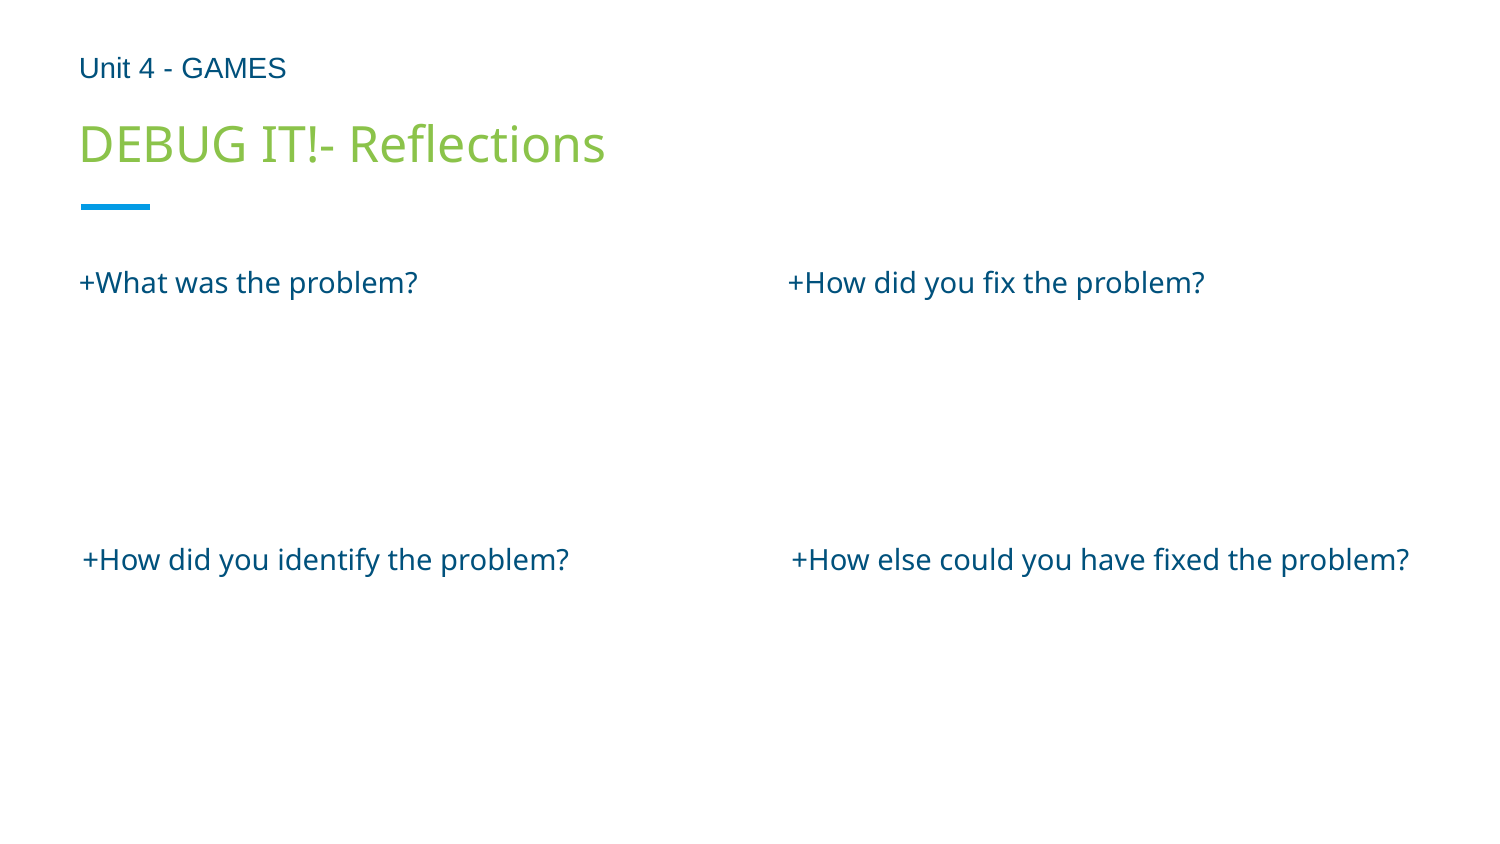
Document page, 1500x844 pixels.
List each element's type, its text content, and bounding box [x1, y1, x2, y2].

list +How did you fix the problem? [772, 244, 1429, 342]
list +What was the problem? [63, 244, 720, 342]
text_box Unit 4 - GAMES [63, 33, 502, 76]
title DEBUG IT!- Reflections [63, 75, 1437, 188]
list +How did you identify the problem? [67, 521, 724, 619]
list +How else could you have fixed the problem? [776, 521, 1433, 619]
